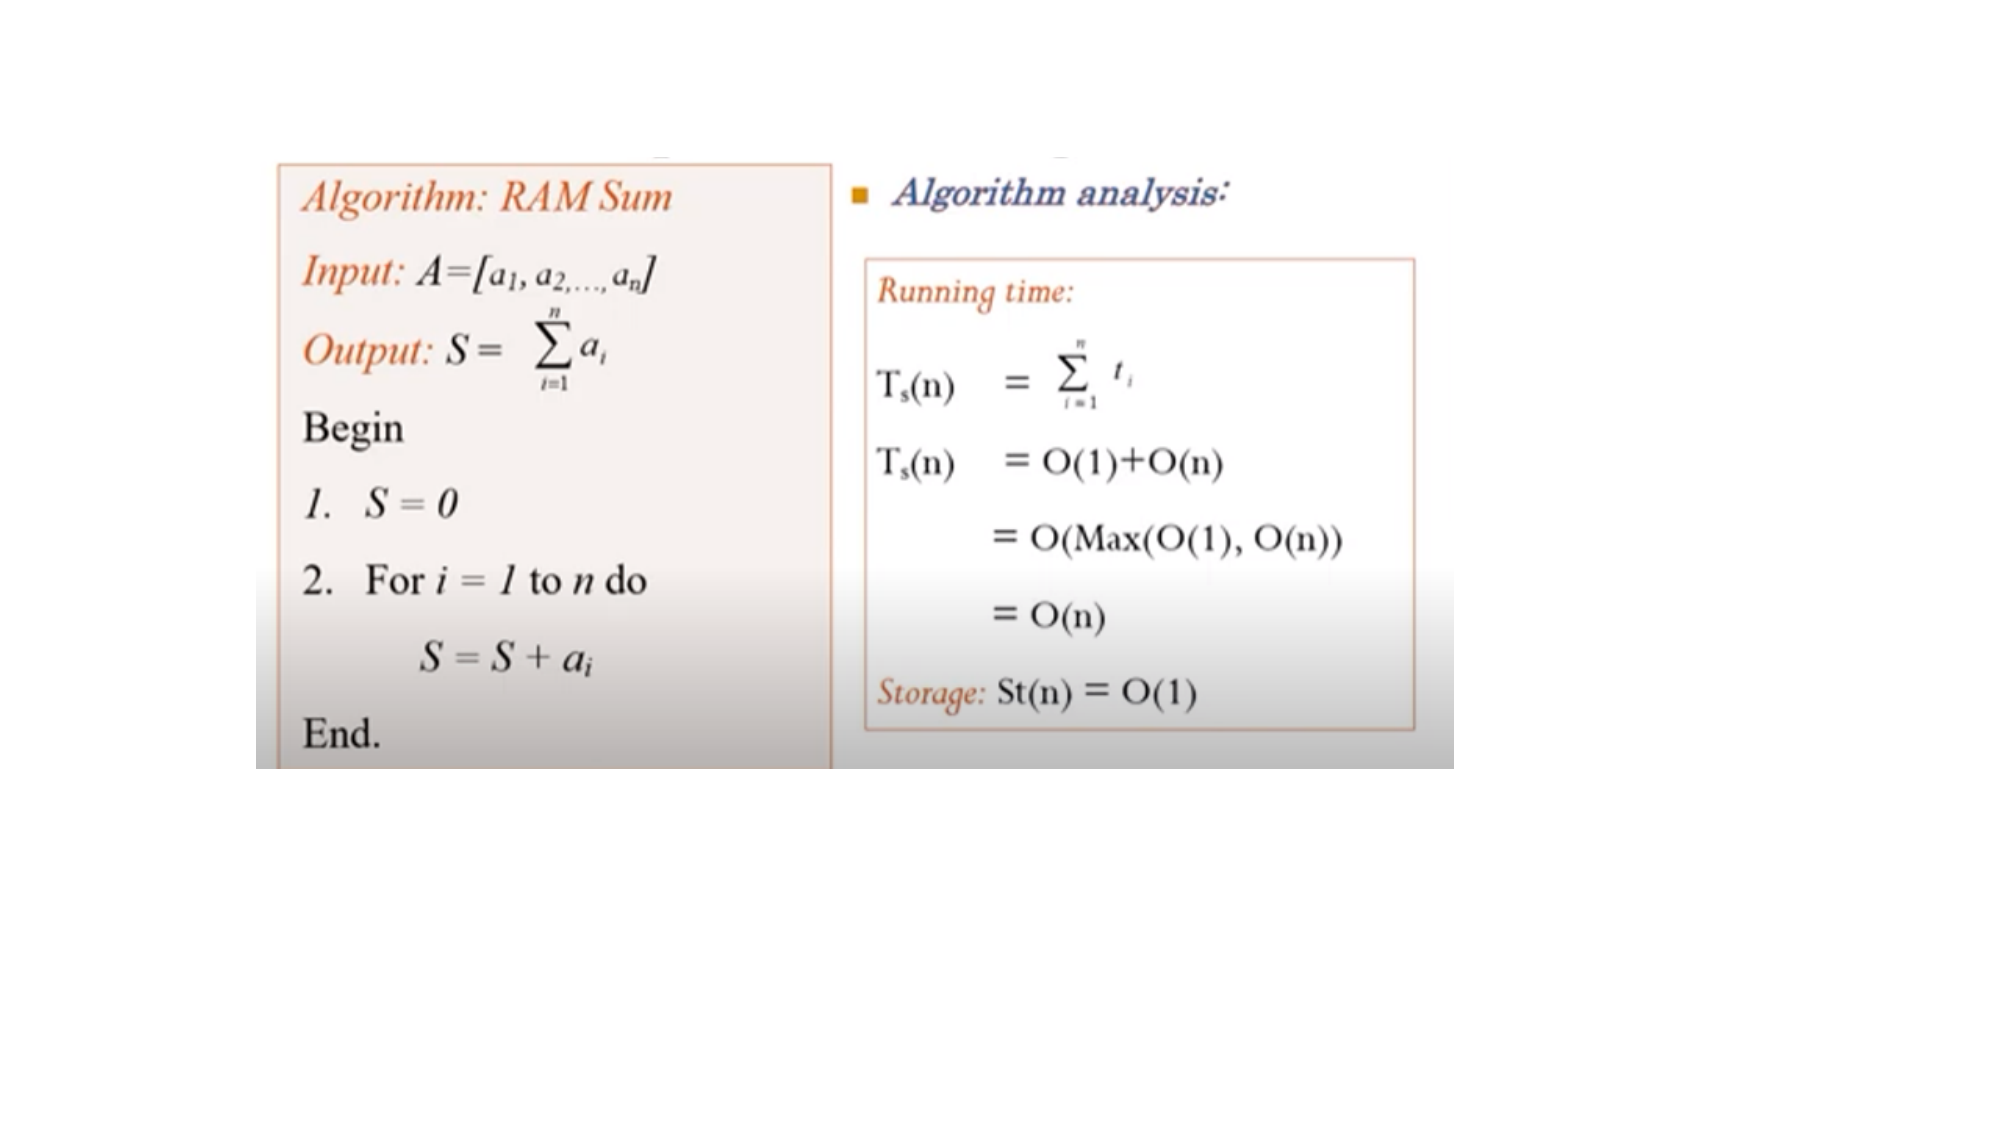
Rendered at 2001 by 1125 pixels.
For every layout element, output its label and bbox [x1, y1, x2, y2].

list [256, 157, 1454, 769]
